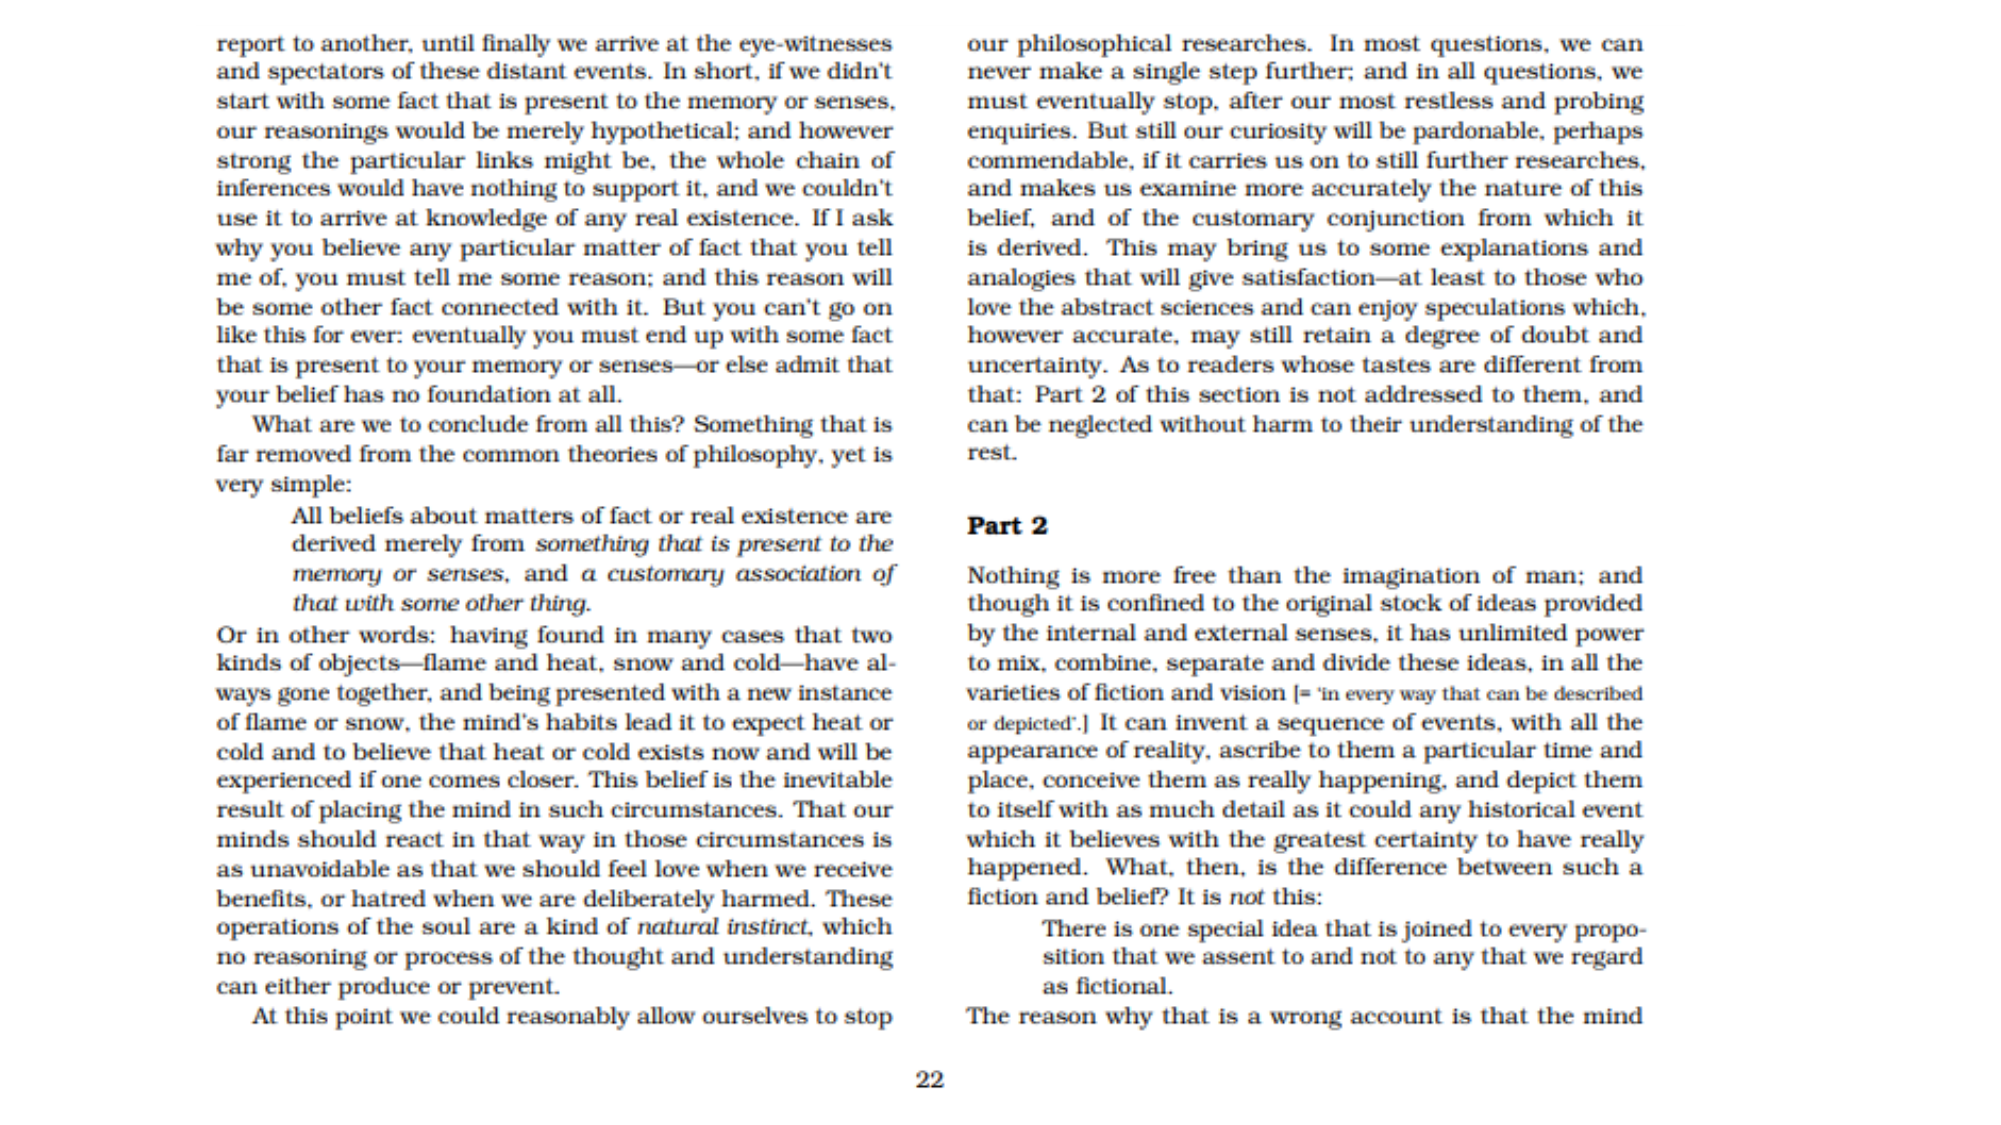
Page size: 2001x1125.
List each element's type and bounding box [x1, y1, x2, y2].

picture [195, 24, 1685, 1103]
